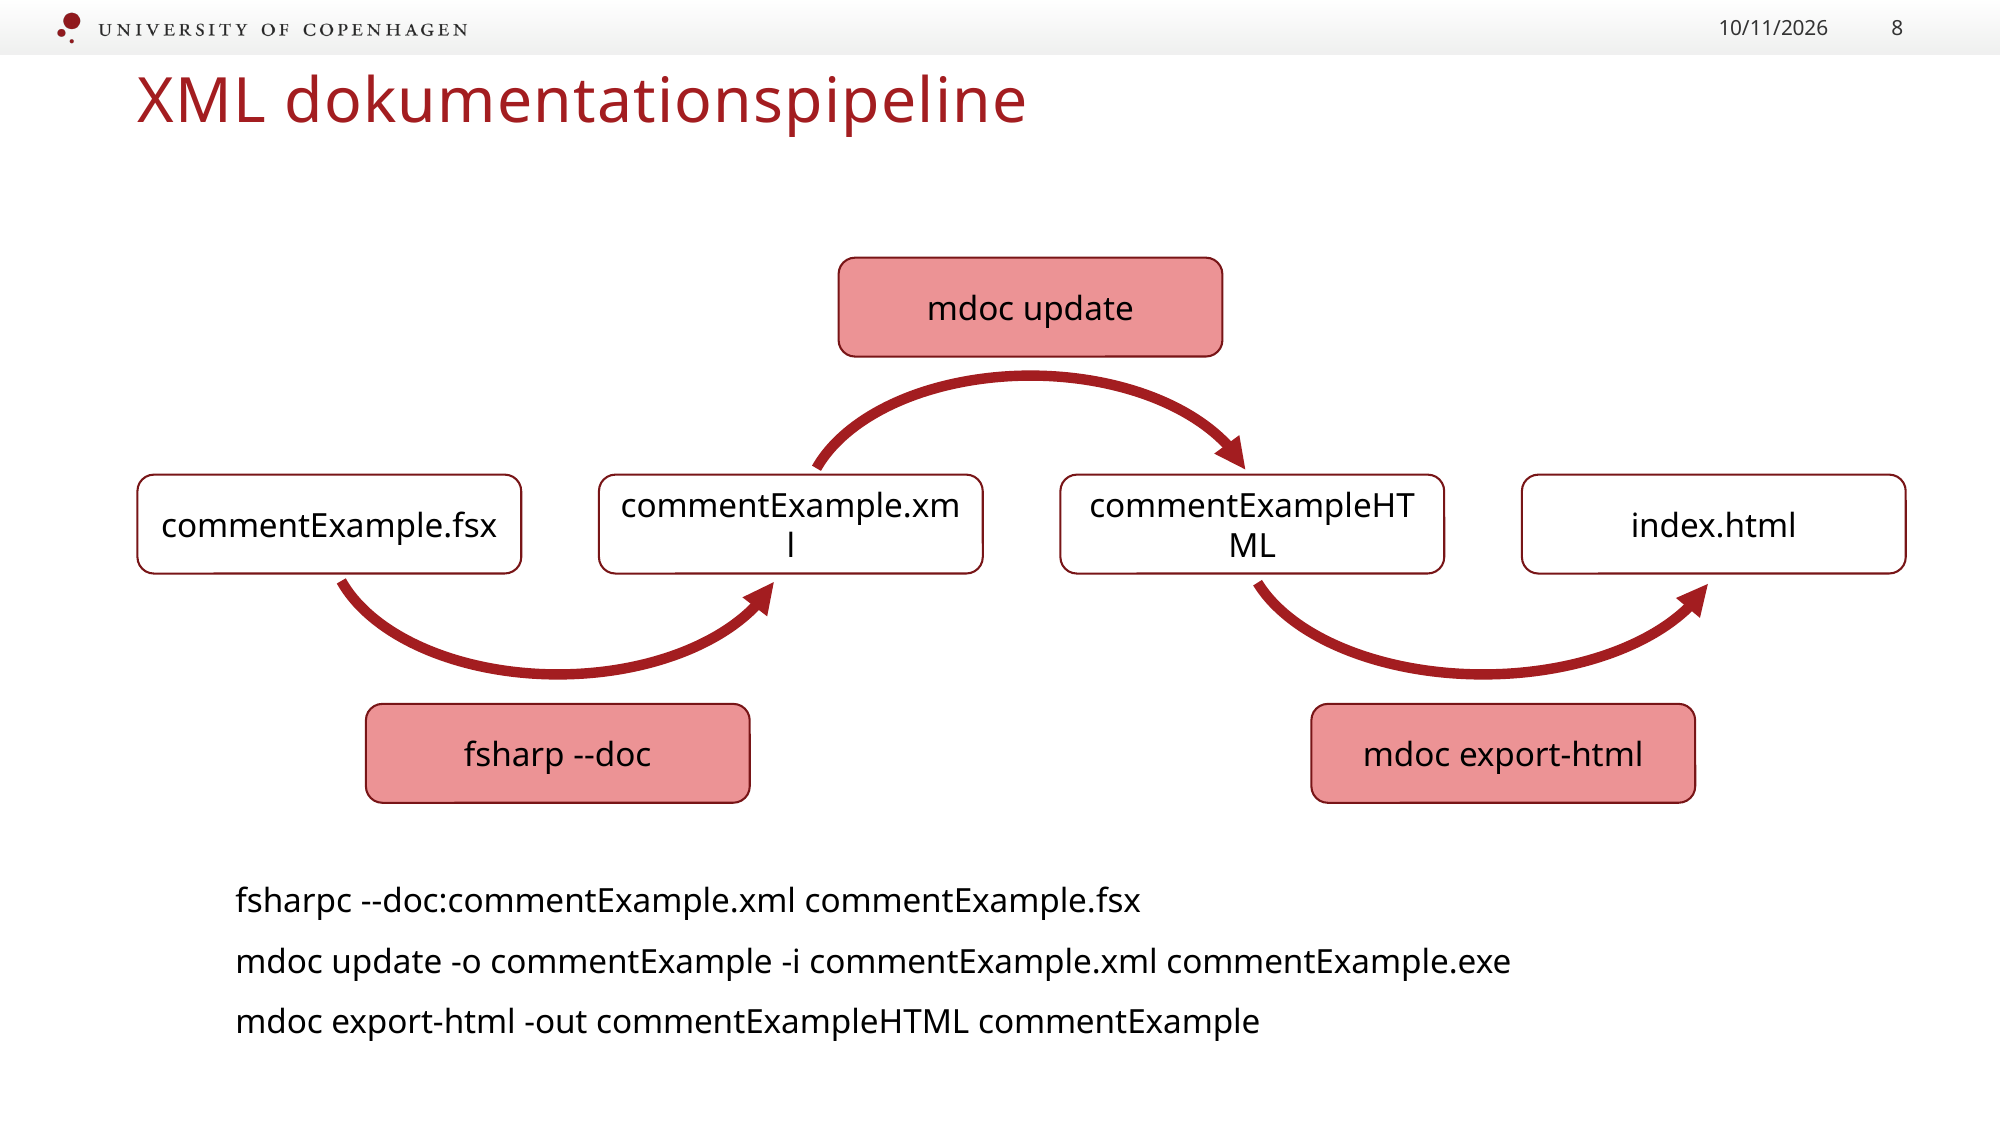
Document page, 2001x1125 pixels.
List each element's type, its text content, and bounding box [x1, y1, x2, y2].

text_box index.html [1520, 473, 1907, 575]
text_box XML dokumentationspipeline [137, 59, 1863, 278]
text_box commentExampleHTML [1059, 473, 1446, 575]
text_box [1257, 537, 1708, 675]
text_box mdoc update [837, 256, 1224, 358]
slide_number 8 [1840, 14, 1904, 43]
text_box [340, 537, 774, 675]
picture [92, 15, 475, 42]
text_box fsharpc --doc:commentExample.xml commentExample.fsx mdoc update -o commentExample -i commentExample.xml commentExample.exe mdoc export-html -out commentExampleHTML commentExample [220, 871, 1746, 1081]
text_box commentExample.xml [597, 473, 984, 575]
text_box mdoc export-html [1310, 702, 1697, 804]
text_box commentExample.fsx [136, 473, 523, 575]
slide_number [1694, 14, 1829, 43]
text_box [816, 375, 1246, 513]
text_box fsharp --doc [364, 702, 751, 804]
